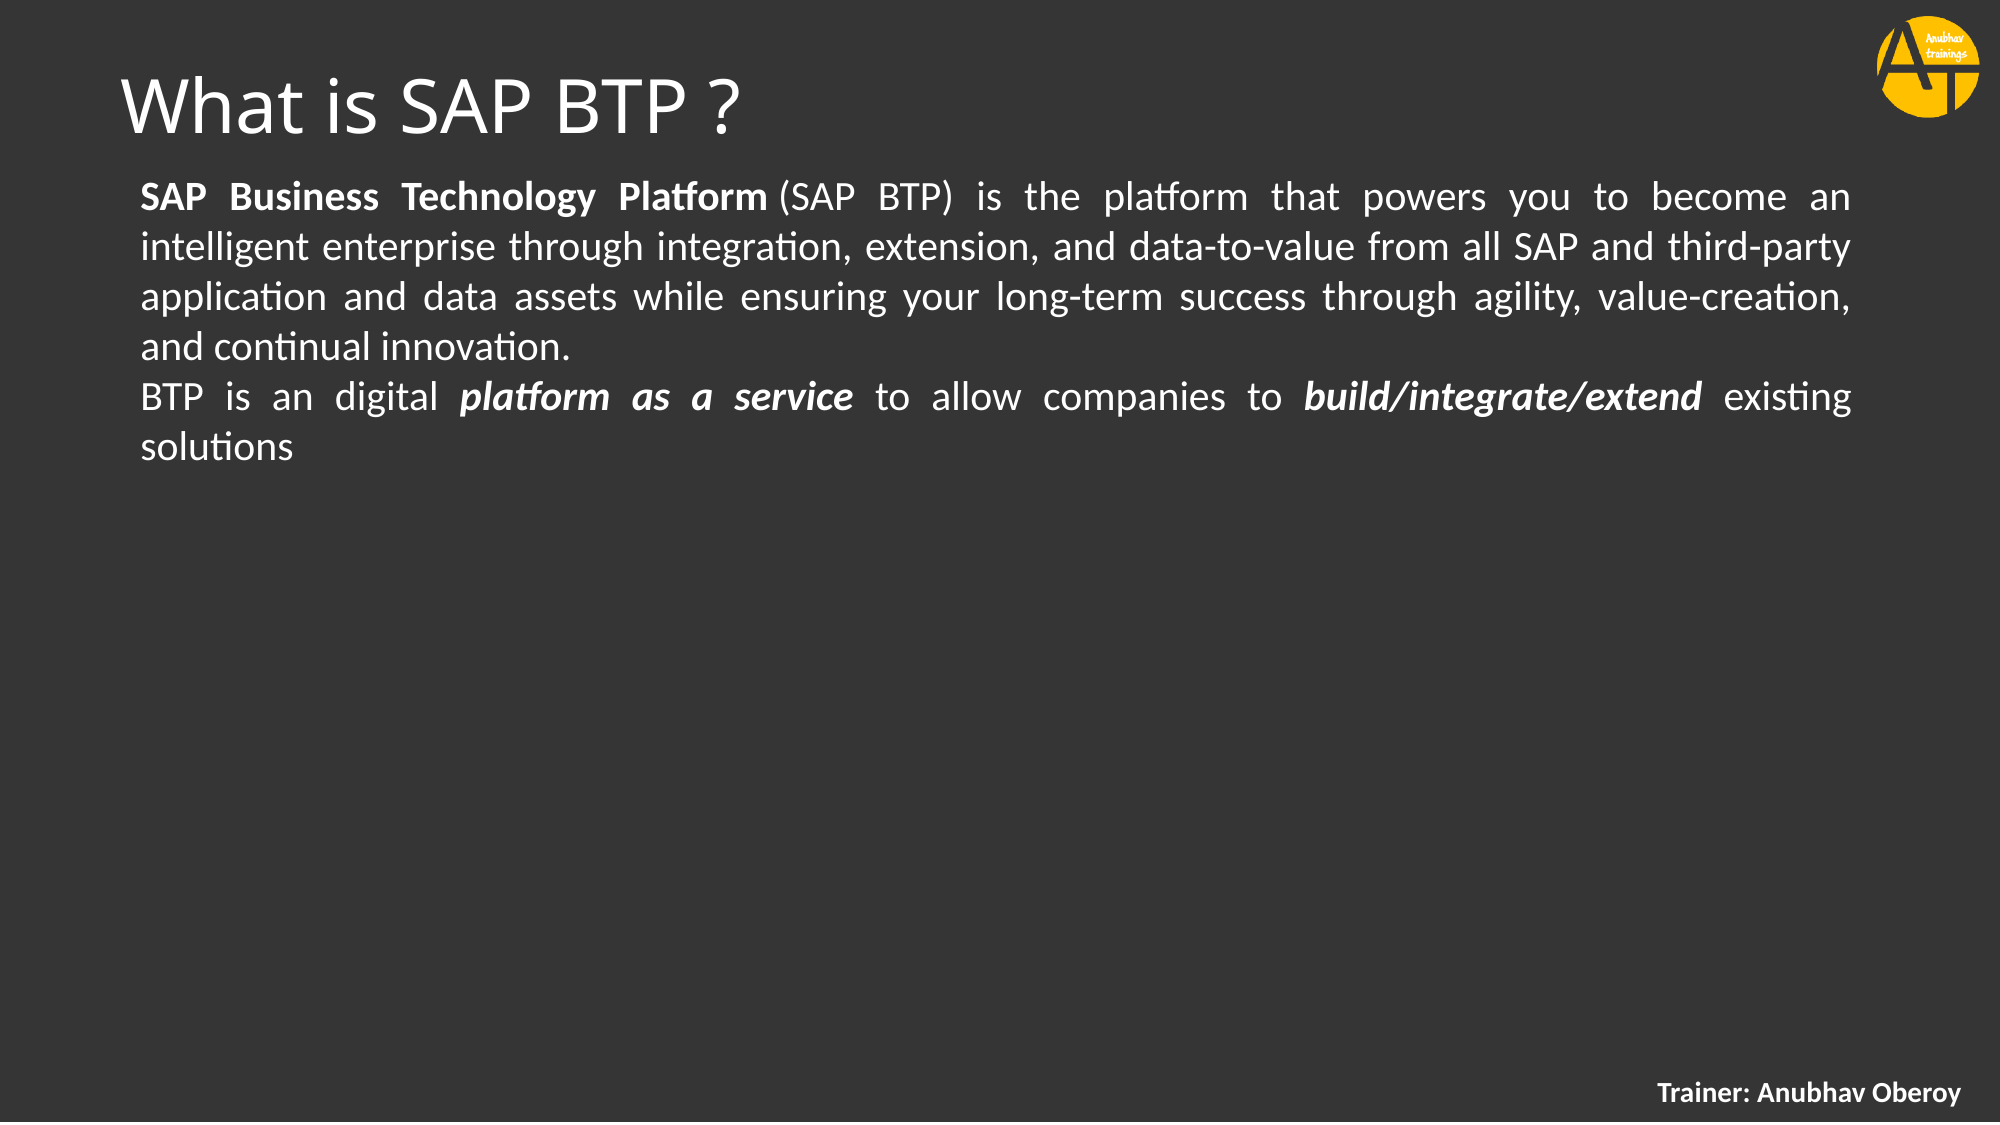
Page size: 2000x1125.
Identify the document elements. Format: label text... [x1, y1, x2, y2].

text_box [0, 0, 2000, 1124]
footer Trainer: Anubhav Oberoy [1625, 1061, 1994, 1121]
text_box SAP Business Technology Platform (SAP BTP) is the platform that powers you to become an intelligent enterprise through integration, extension, and data-to-value from all SAP and third-party application and data assets while ensuring your long-term success through agility, value-creation, and continual innovation. BTP is an digital platform as a service to allow companies to build/integrate/extend existing solutions [125, 161, 1867, 477]
title What is SAP BTP ? [99, 45, 1900, 162]
picture [1866, 9, 1985, 126]
